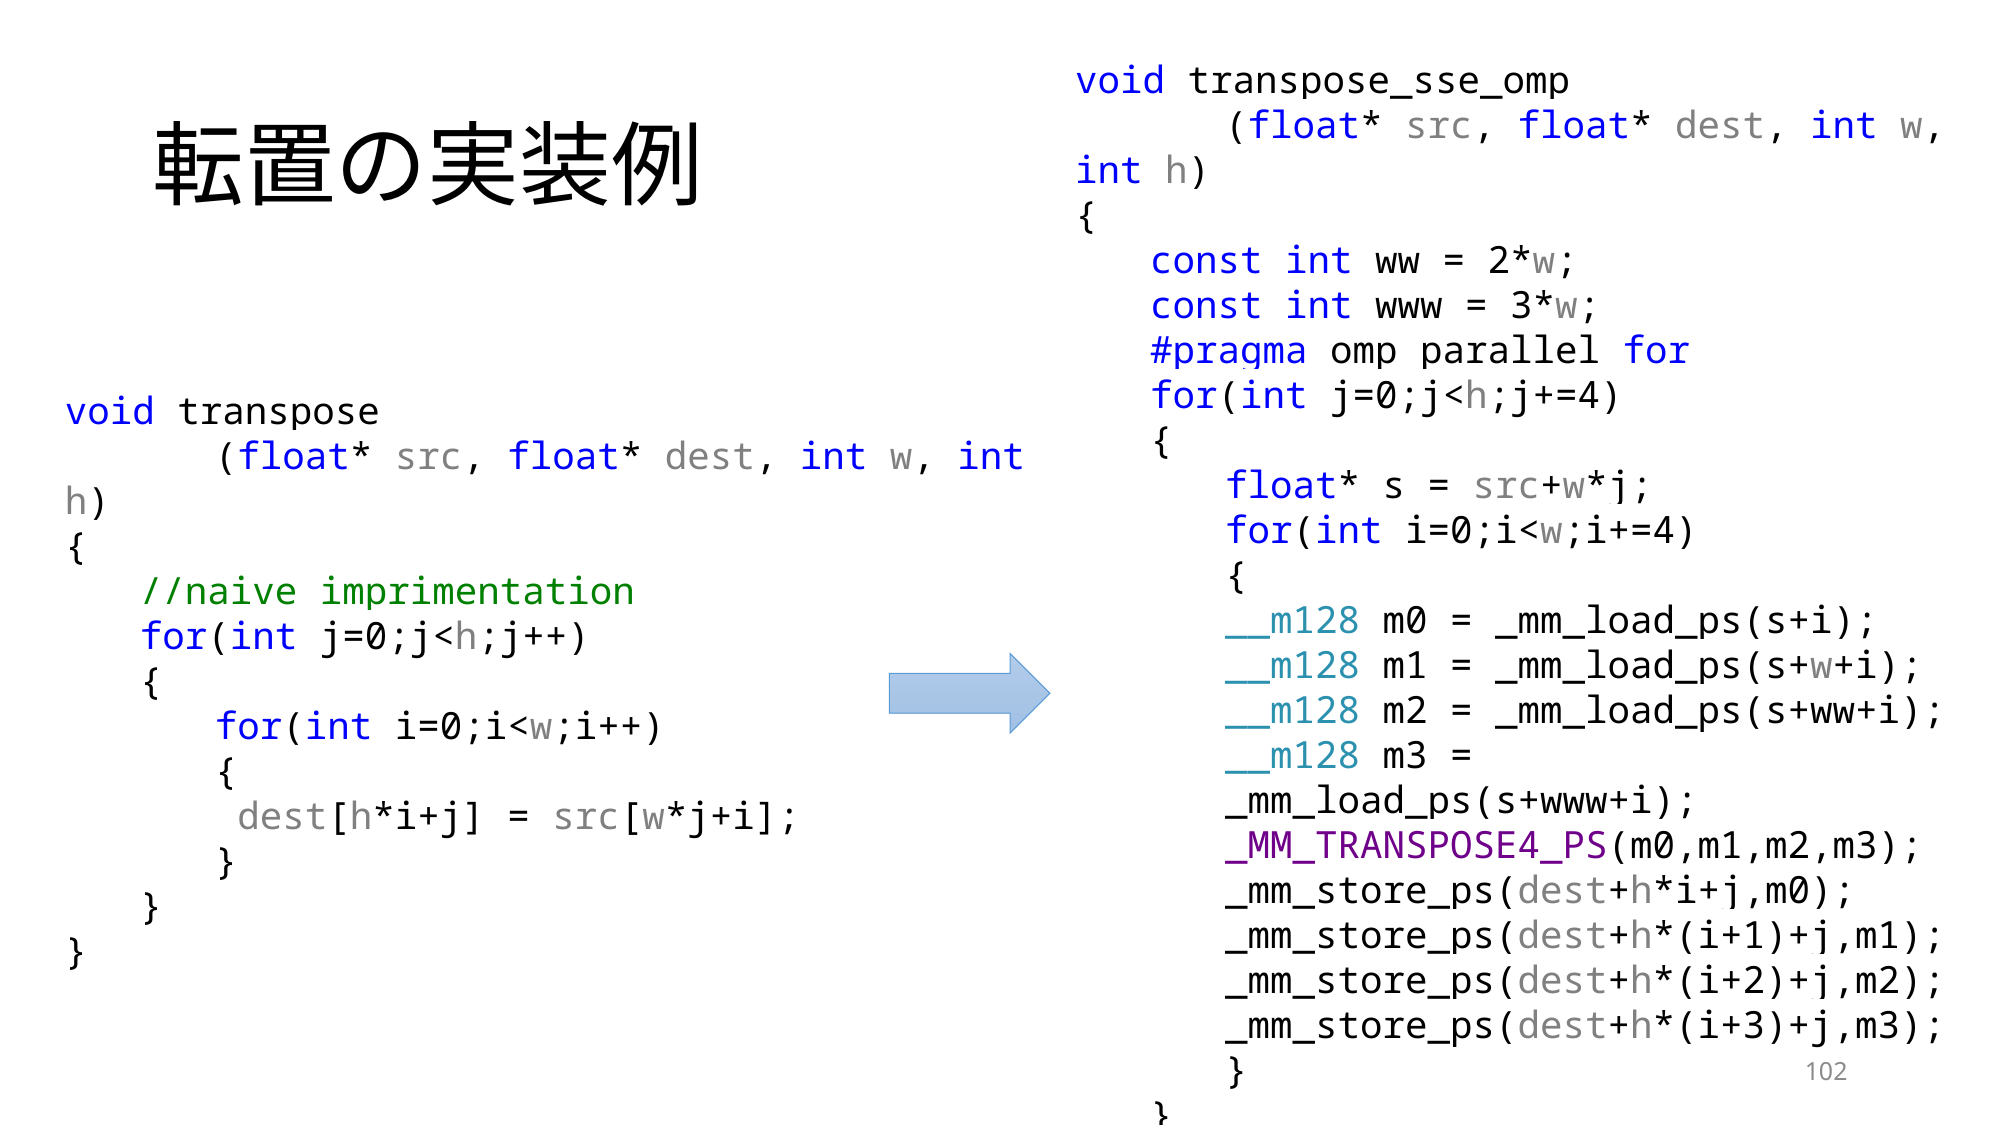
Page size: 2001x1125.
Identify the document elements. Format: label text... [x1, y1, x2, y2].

title 転置の実装例 [137, 59, 1060, 278]
text_box [888, 652, 1051, 735]
text_box void transpose_sse_omp (float* src, float* dest, int w, int h) { const int ww = 2*w; const int www = 3*w; #pragma omp parallel for for(int j=0;j<h;j+=4) { float* s = src+w*j; for(int i=0;i<w;i+=4) { __m128 m0 = _mm_load_ps(s+i); __m128 m1 = _mm_load_ps(s+w+i); __m128 m2 = _mm_load_ps(s+ww+i); __m128 m3 = _mm_load_ps(s+www+i); _MM_TRANSPOSE4_PS(m0,m1,m2,m3); _mm_store_ps(dest+h*i+j,m0); _mm_store_ps(dest+h*(i+1)+j,m1); _mm_store_ps(dest+h*(i+2)+j,m2); _mm_store_ps(dest+h*(i+3)+j,m3); } } } [1060, 49, 1982, 1125]
text_box void transpose (float* src, float* dest, int w, int h) { //naive imprimentation for(int j=0;j<h;j++) { for(int i=0;i<w;i++) { dest[h*i+j] = src[w*j+i]; } } } [50, 379, 1050, 980]
